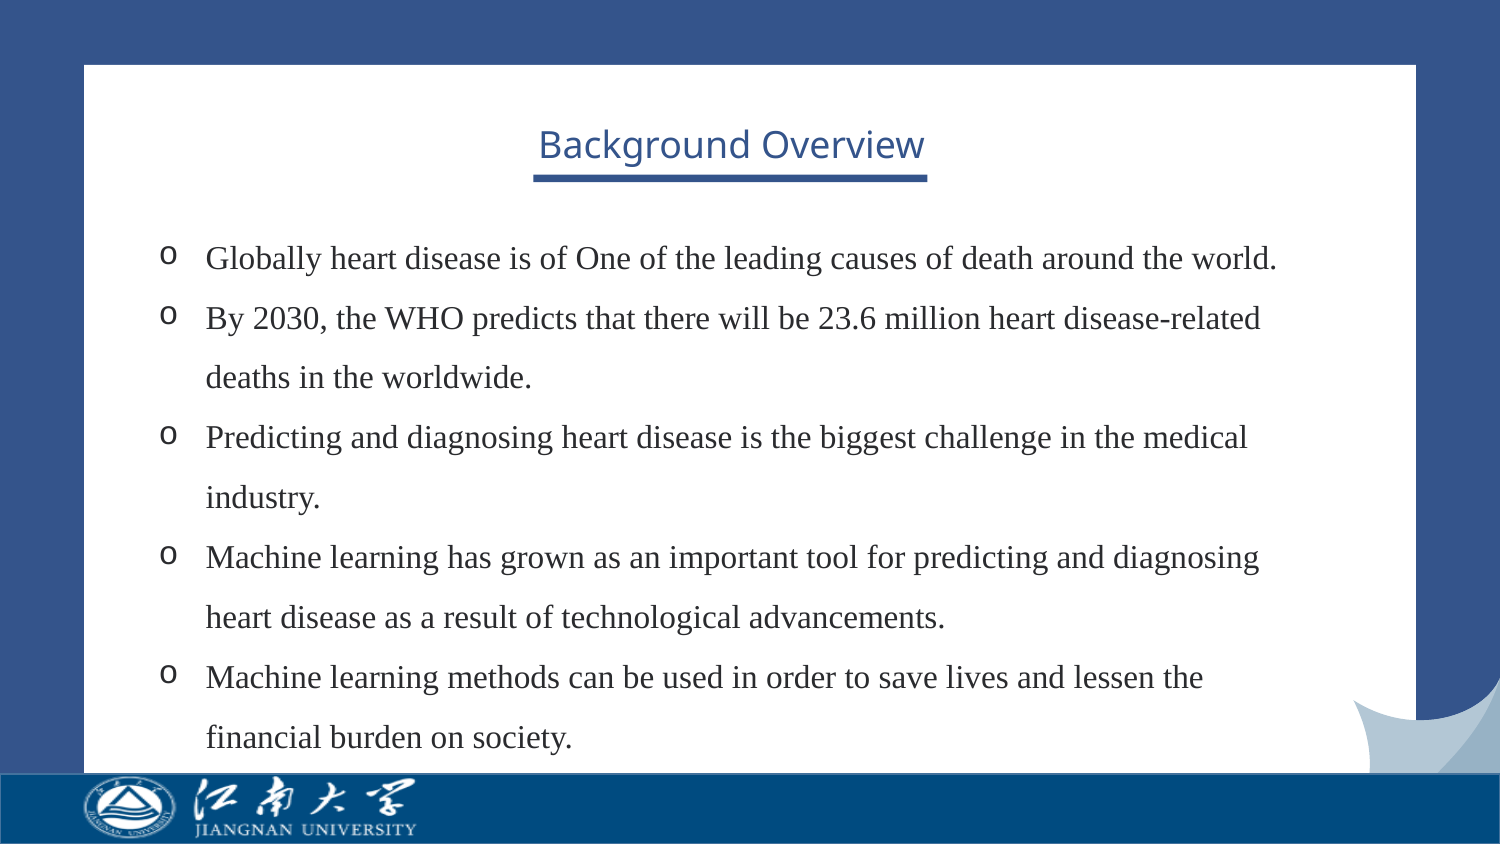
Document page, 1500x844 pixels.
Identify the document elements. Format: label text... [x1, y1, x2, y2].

text_box [532, 174, 928, 183]
text_box Background Overview [473, 114, 990, 174]
text_box [0, 773, 1500, 844]
text_box Globally heart disease is of One of the leading causes of death around the world. By 2030, the WHO predicts that there will be 23.6 million heart disease-related deaths in the worldwide. Predicting and diagnosing heart disease is the biggest challenge in the medical industry. Machine learning has grown as an important tool for predicting and diagnosing heart disease as a result of technological advancements. Machine learning methods can be used in order to save lives and lessen the financial burden on society. [143, 208, 1317, 763]
